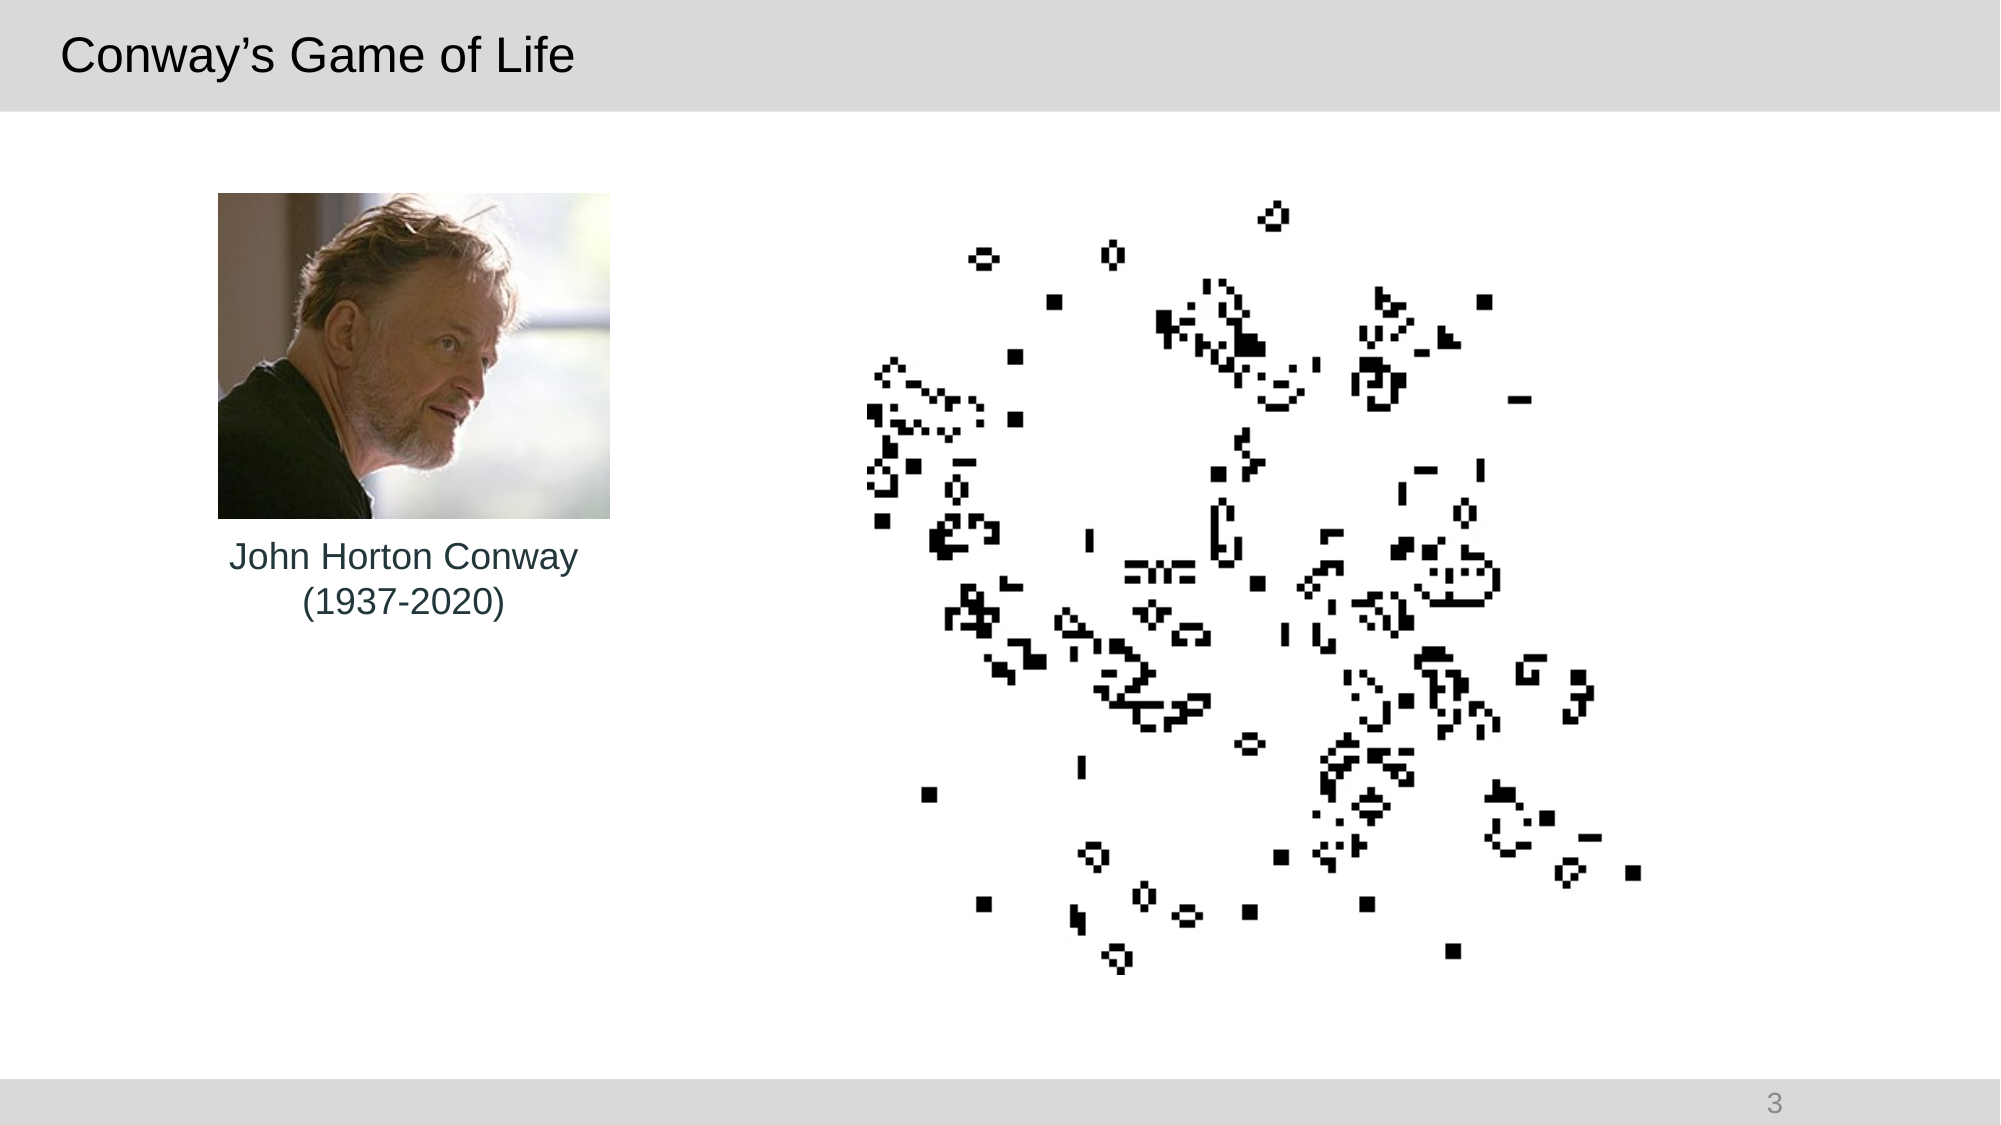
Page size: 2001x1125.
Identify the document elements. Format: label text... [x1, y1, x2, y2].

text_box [203, 193, 610, 632]
title Conway’s Game of Life [0, 0, 2000, 112]
slide_number 3 [1550, 1079, 2000, 1125]
picture [867, 193, 1649, 975]
footer [0, 1079, 1550, 1125]
